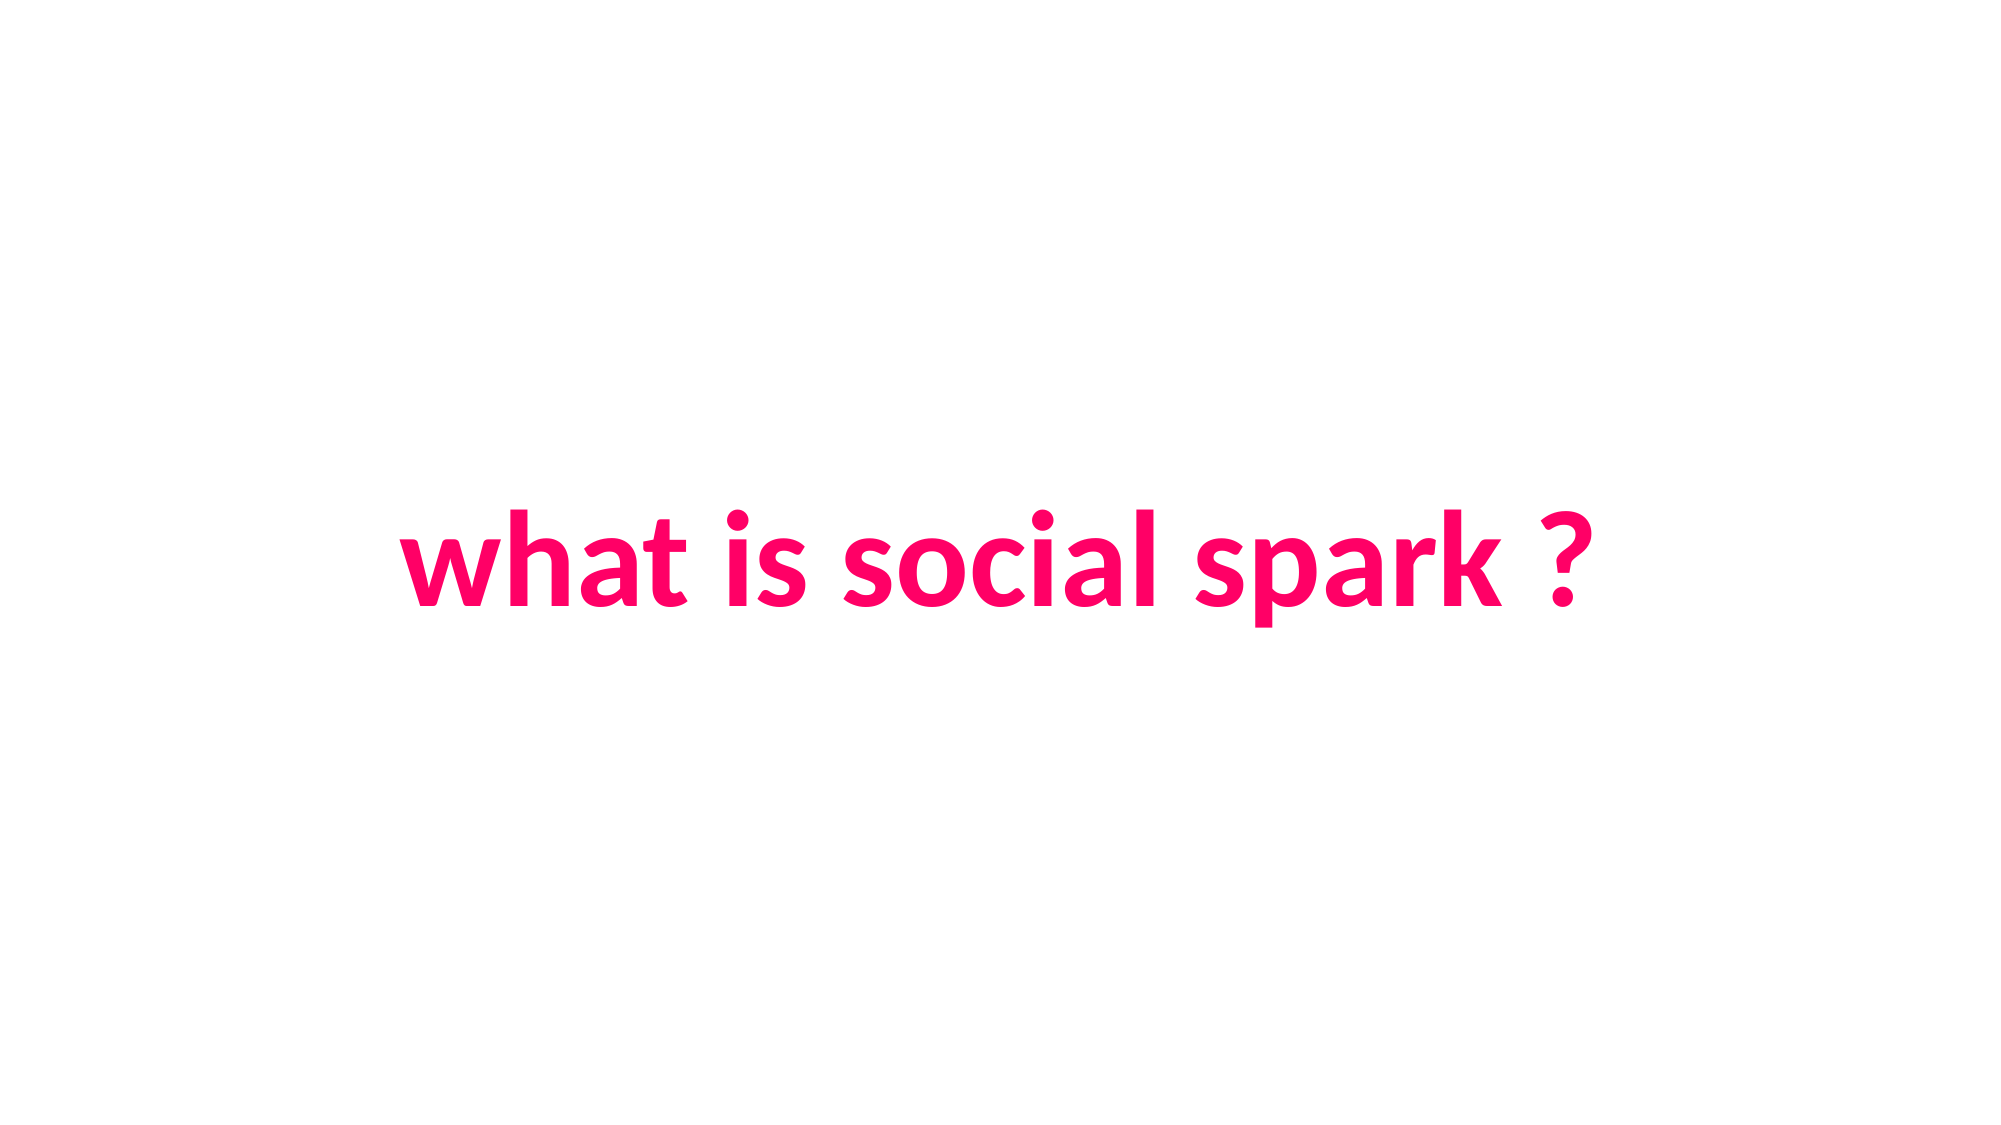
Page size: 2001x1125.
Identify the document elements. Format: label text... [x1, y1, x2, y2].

text_box what is social spark ? [137, 453, 1863, 672]
